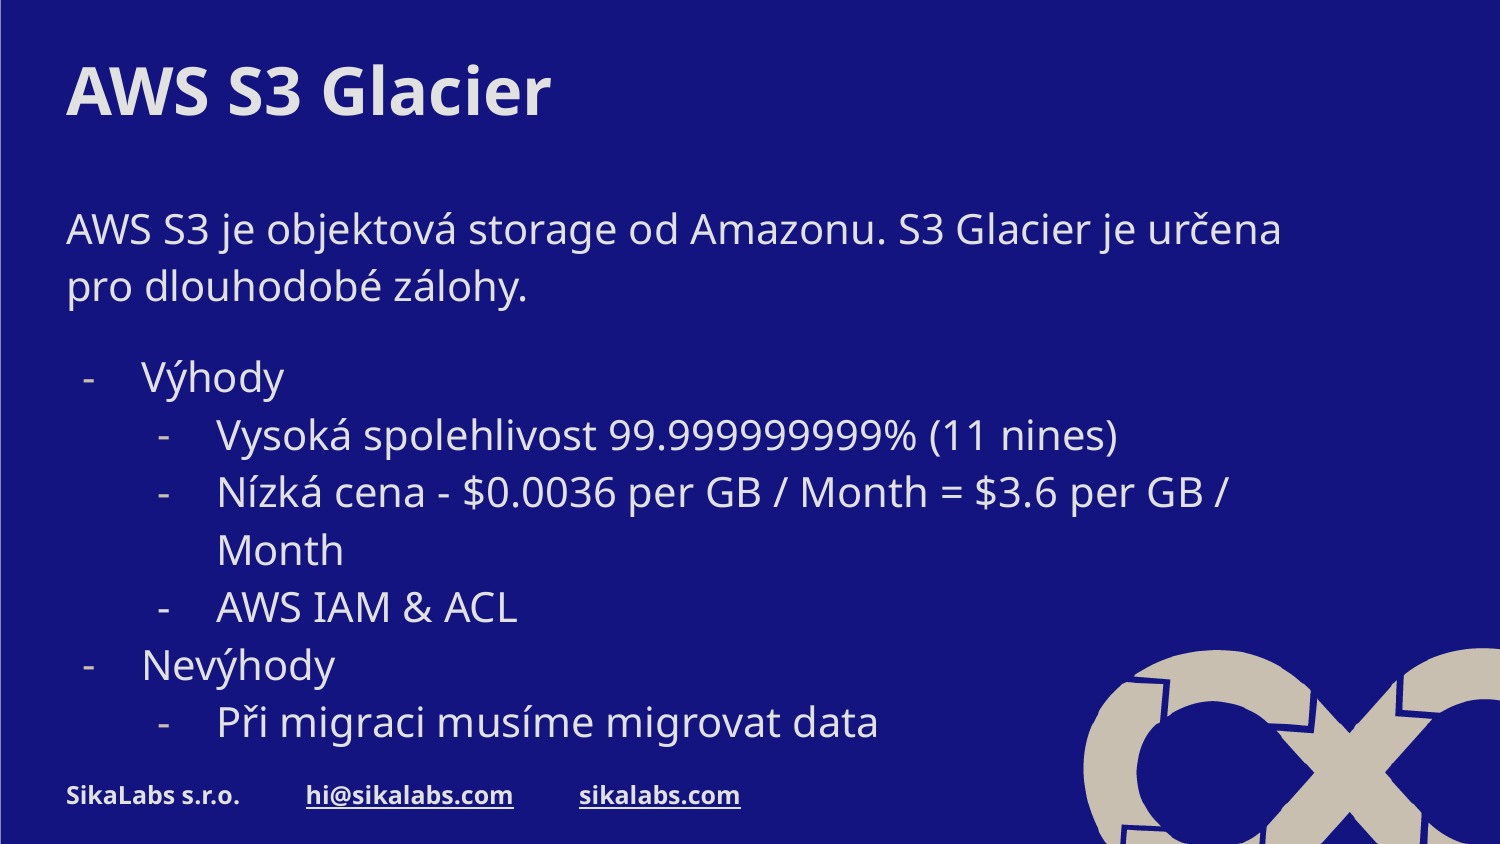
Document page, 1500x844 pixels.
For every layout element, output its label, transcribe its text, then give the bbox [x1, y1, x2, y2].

list AWS S3 je objektová storage od Amazonu. S3 Glacier je určena pro dlouhodobé zálohy. Výhody Vysoká spolehlivost 99.999999999% (11 nines) Nízká cena - $0.0036 per GB / Month = $3.6 per GB / Month AWS IAM & ACL Nevýhody Při migraci musíme migrovat data [51, 180, 1352, 729]
title AWS S3 Glacier [51, 33, 1449, 128]
picture [0, 0, 1500, 844]
